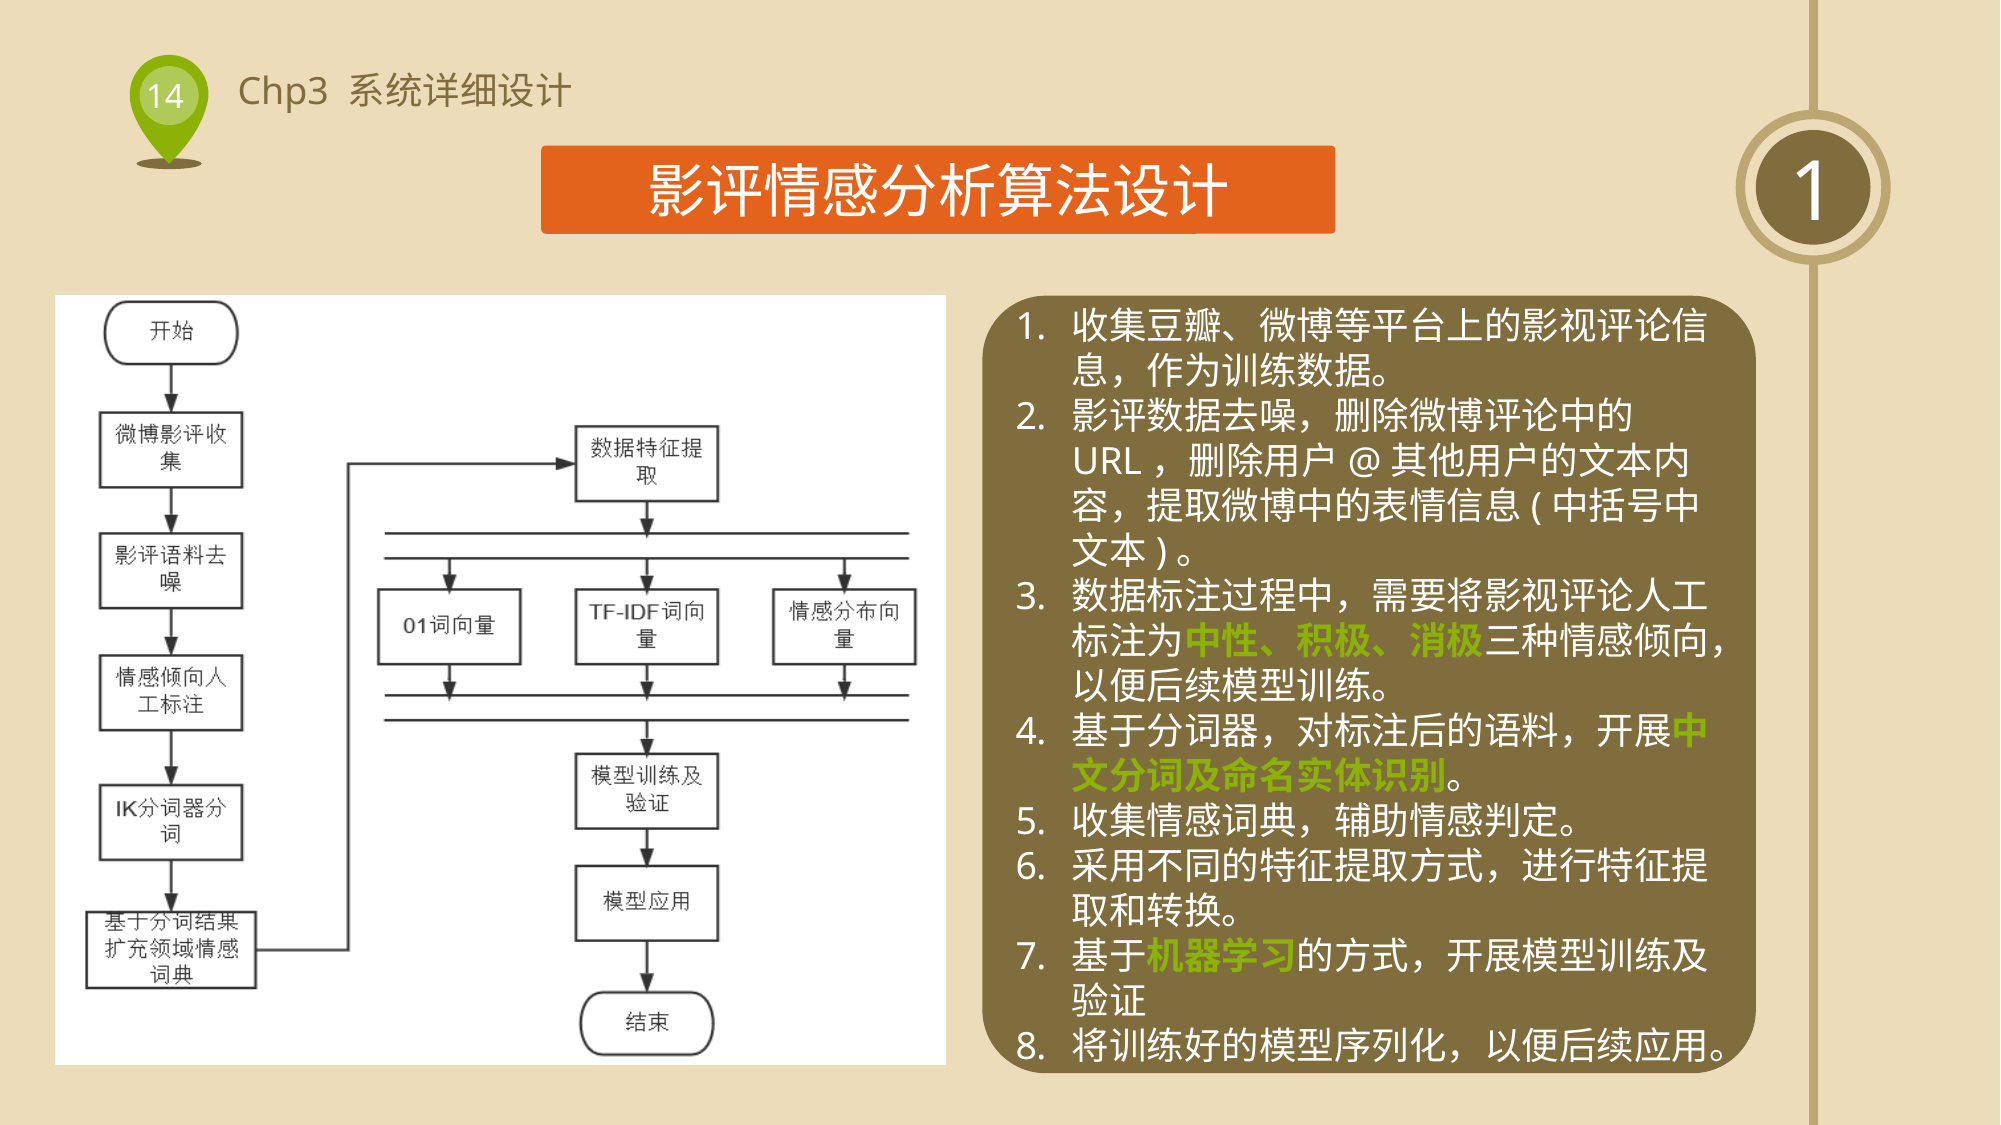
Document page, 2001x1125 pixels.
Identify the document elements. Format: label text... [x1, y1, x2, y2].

text_box 影评情感分析算法设计 [540, 144, 1337, 235]
text_box 收集豆瓣、微博等平台上的影视评论信息，作为训练数据。 影评数据去噪，删除微博评论中的URL，删除用户@其他用户的文本内容，提取微博中的表情信息(中括号中文本)。 数据标注过程中，需要将影视评论人工标注为中性、积极、消极三种情感倾向，以便后续模型训练。 基于分词器，对标注后的语料，开展中文分词及命名实体识别。 收集情感词典，辅助情感判定。 采用不同的特征提取方式，进行特征提取和转换。 基于机器学习的方式，开展模型训练及验证 将训练好的模型序列化，以便后续应用。 [981, 294, 1757, 1075]
text_box [1814, 114, 1887, 261]
picture [55, 295, 947, 1065]
text_box 1 [1814, 128, 1872, 246]
text_box 1 [1754, 128, 1813, 246]
text_box [1739, 113, 1813, 261]
